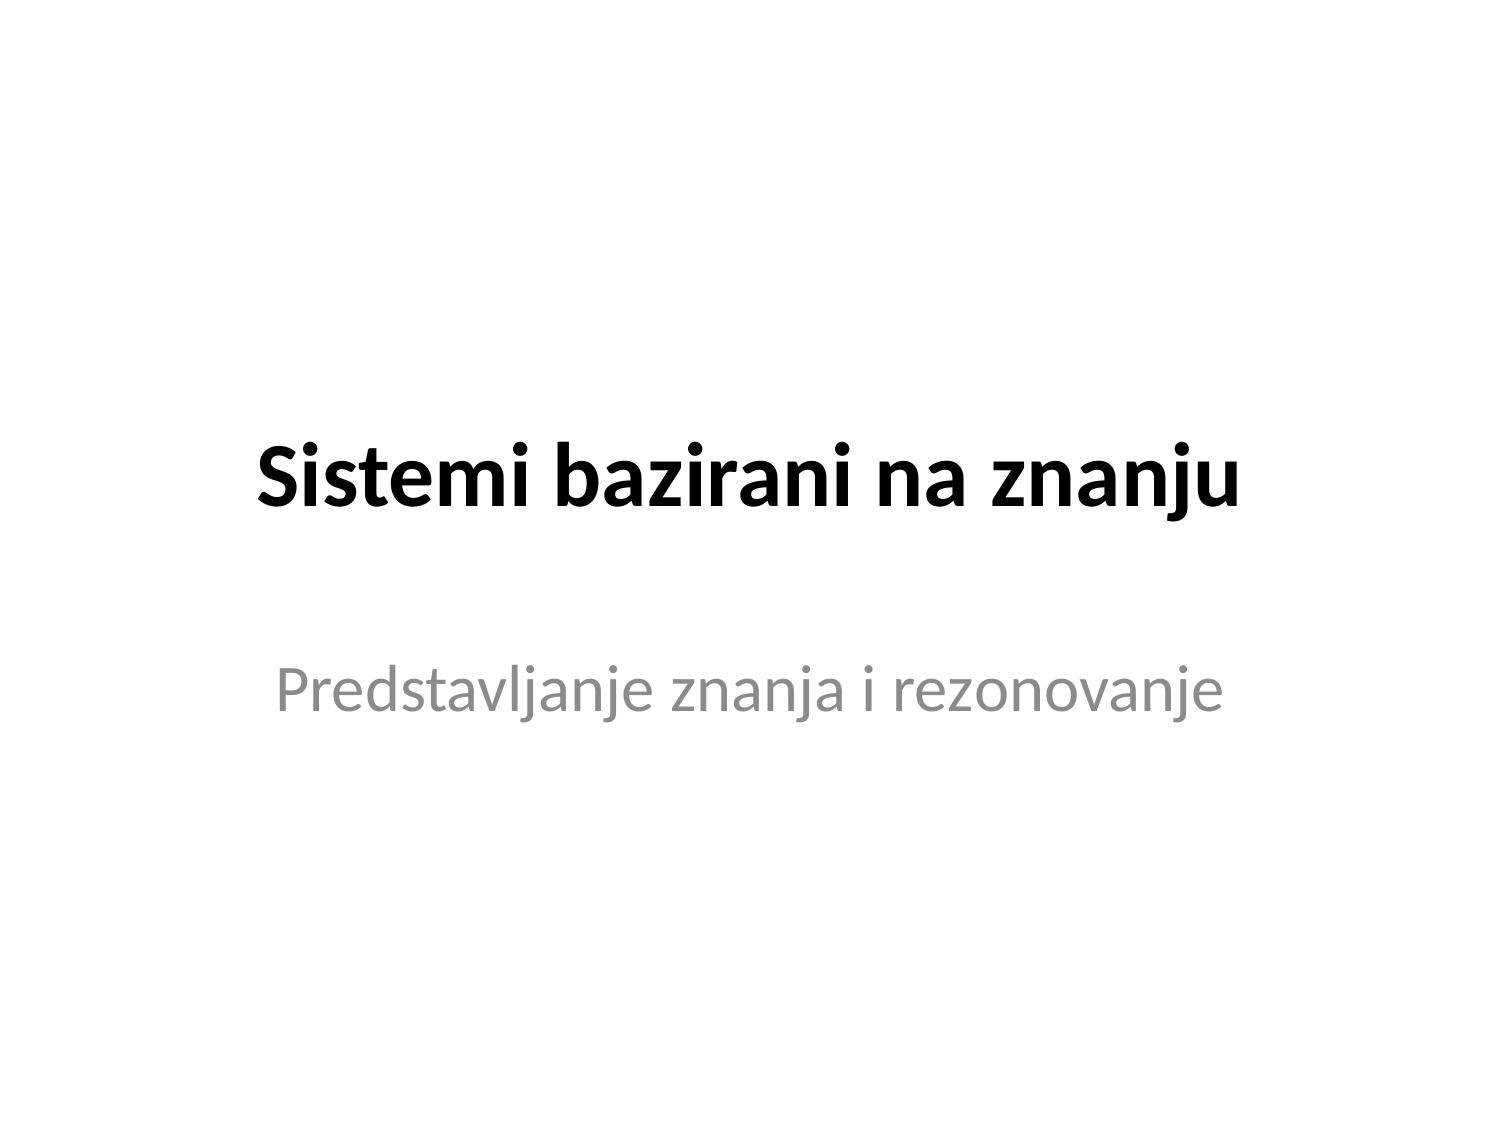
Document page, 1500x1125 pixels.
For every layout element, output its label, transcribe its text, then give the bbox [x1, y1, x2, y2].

title Sistemi bazirani na znanju [112, 349, 1388, 591]
subtitle Predstavljanje znanja i rezonovanje [225, 637, 1275, 925]
